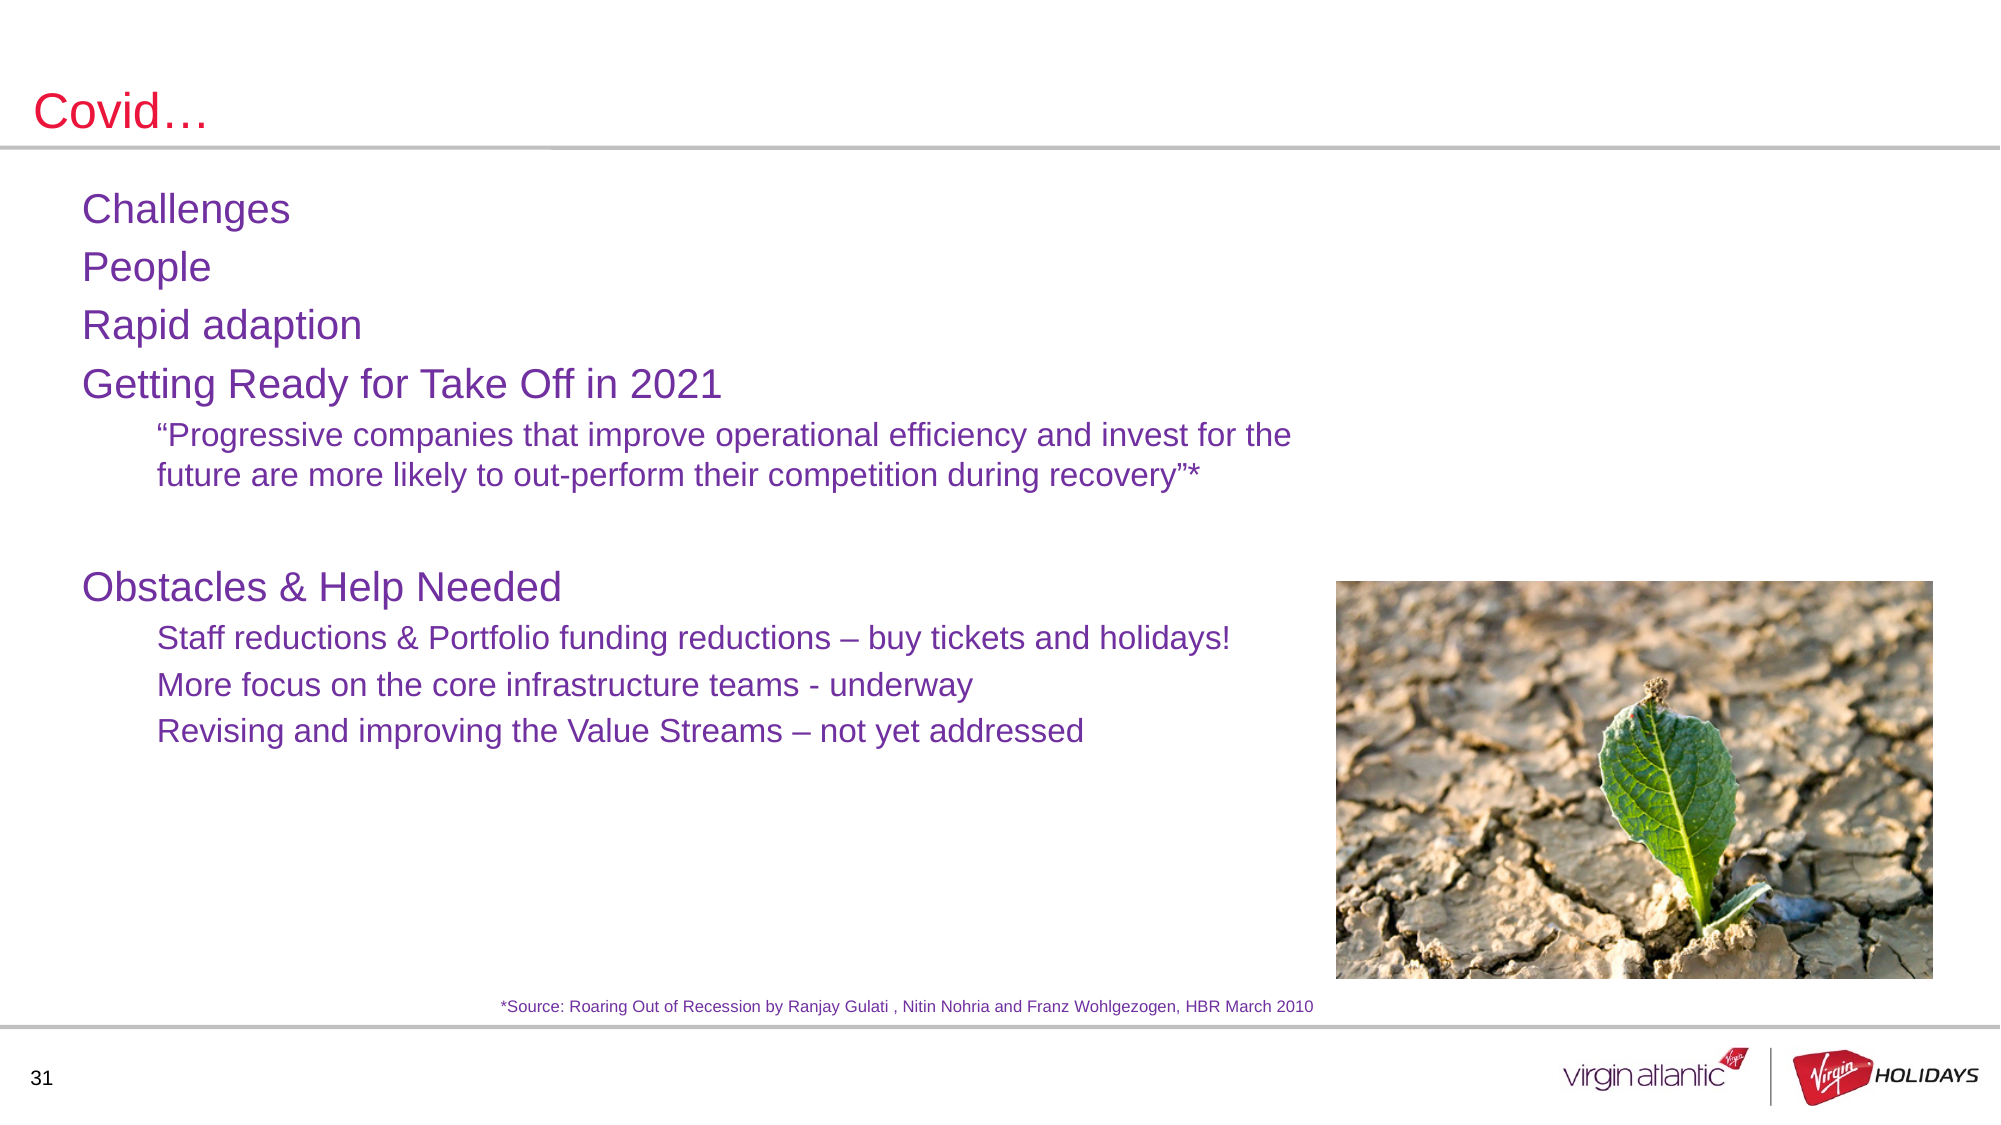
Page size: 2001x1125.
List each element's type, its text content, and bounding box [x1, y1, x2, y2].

text_box *Source: Roaring Out of Recession by Ranjay Gulati , Nitin Nohria and Franz Wohlgezogen, HBR March 2010 [485, 988, 1335, 1024]
picture [1559, 1047, 1982, 1106]
title Covid… [18, 0, 1961, 147]
picture [1335, 580, 1933, 979]
text_box Challenges People Rapid adaption Getting Ready for Take Off in 2021 “Progressive companies that improve operational efficiency and invest for the future are more likely to out-perform their competition during recovery”* Obstacles & Help Needed Staff reductions & Portfolio funding reductions – buy tickets and holidays! More focus on the core infrastructure teams - underway Revising and improving the Value Streams – not yet addressed [67, 174, 1326, 979]
